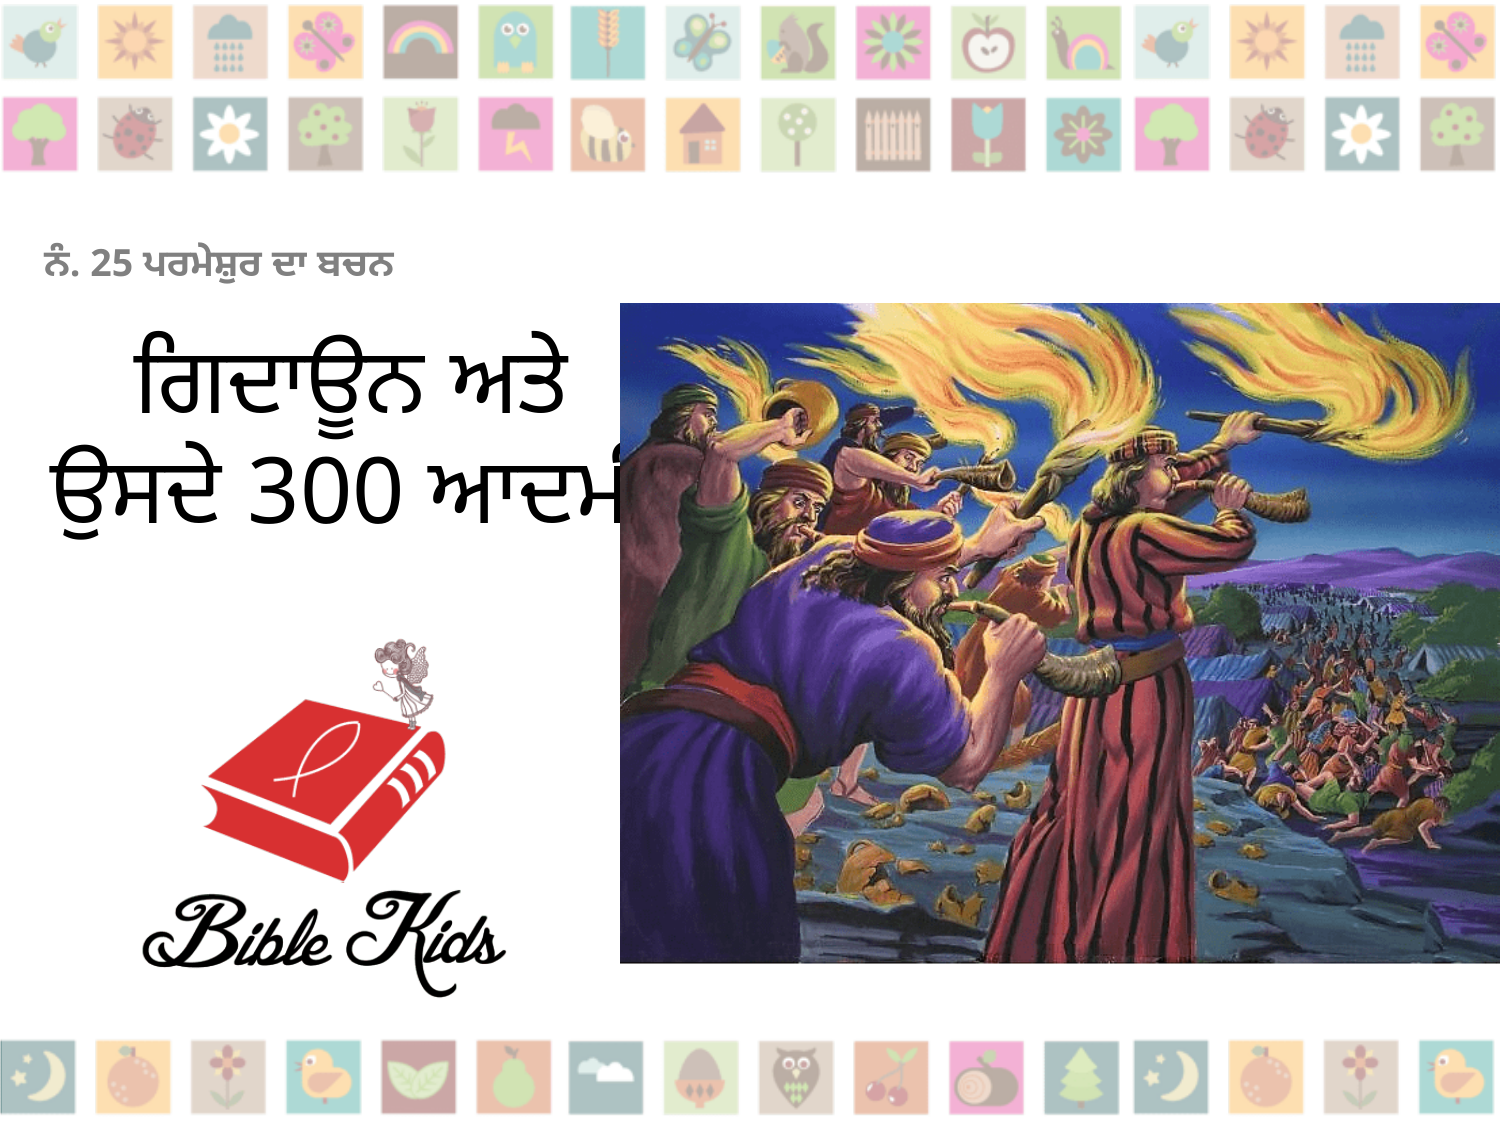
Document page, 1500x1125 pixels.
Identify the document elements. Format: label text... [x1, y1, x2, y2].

picture [117, 600, 544, 1027]
text_box ਗਿਦਾਊਨ ਅਤੇ ਉਸਦੇ 300 ਆਦਮੀ [29, 314, 614, 550]
picture [619, 303, 1500, 965]
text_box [0, 3, 1500, 181]
text_box ਨੰ. 25 ਪਰਮੇਸ਼ੁਰ ਦਾ ਬਚਨ [29, 231, 543, 292]
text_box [0, 1028, 1500, 1118]
